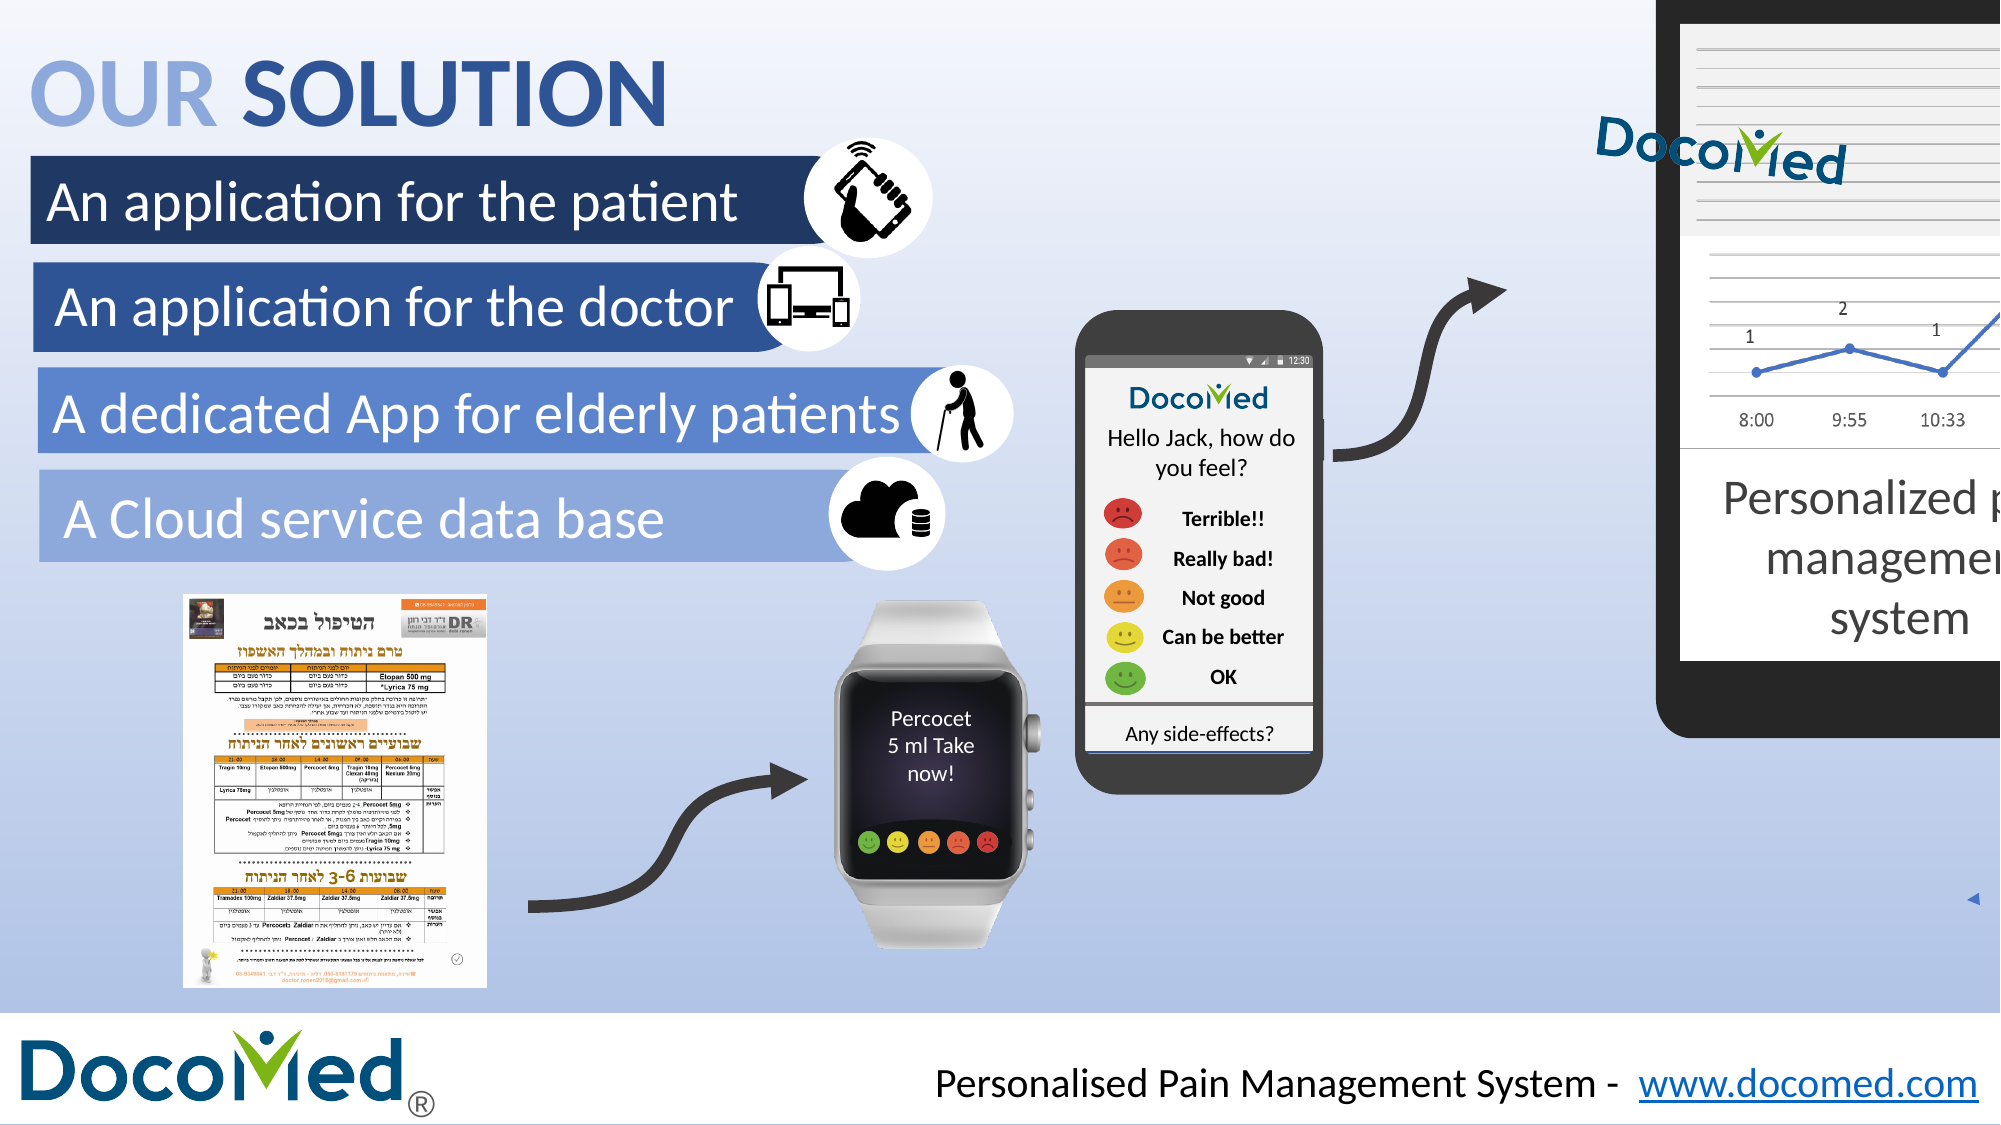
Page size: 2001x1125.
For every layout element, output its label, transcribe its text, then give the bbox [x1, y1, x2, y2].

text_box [828, 456, 946, 571]
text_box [904, 364, 1017, 463]
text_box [527, 778, 809, 907]
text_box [1332, 289, 1508, 456]
text_box Personalised Pain Management System - www.docomed.com [920, 1040, 2000, 1114]
picture [182, 594, 487, 988]
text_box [803, 137, 933, 259]
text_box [1591, 0, 2000, 739]
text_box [30, 155, 953, 563]
text_box OUR SOLUTION [14, 19, 817, 156]
text_box [0, 1014, 2000, 1123]
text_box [1074, 309, 1347, 795]
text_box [829, 593, 1045, 957]
text_box ® [392, 1072, 445, 1125]
picture [15, 1029, 405, 1112]
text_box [757, 245, 861, 352]
